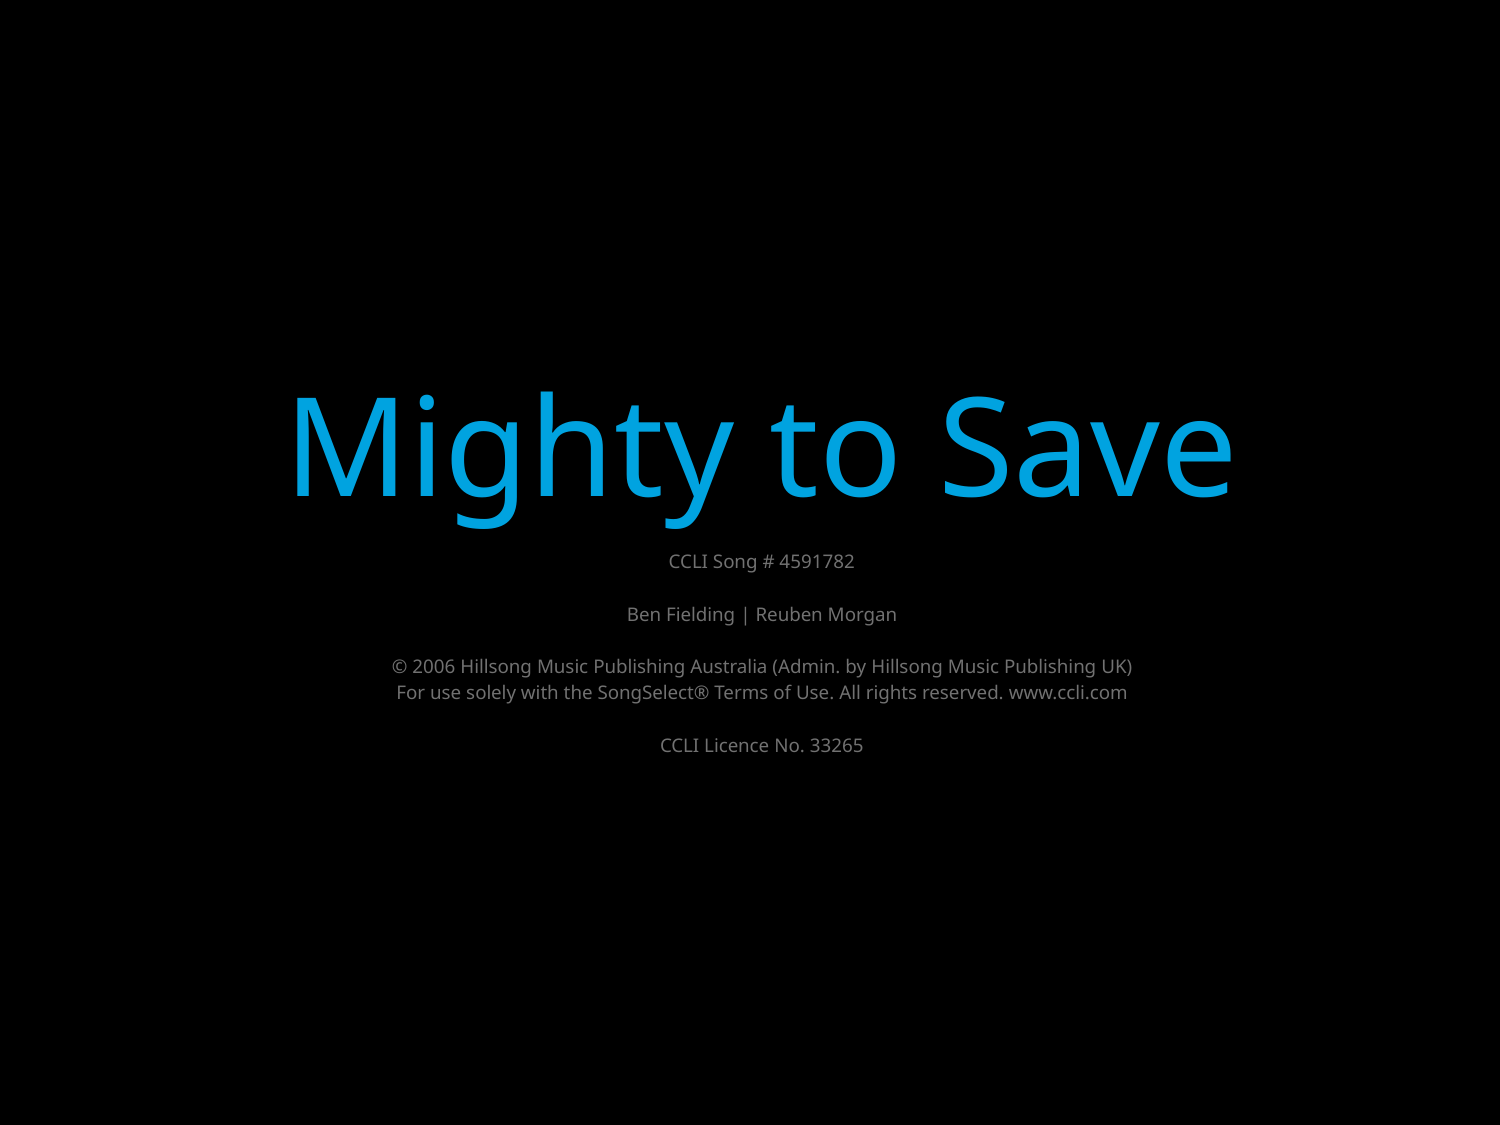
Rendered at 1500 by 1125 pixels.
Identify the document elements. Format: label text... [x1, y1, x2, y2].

subtitle Mighty to Save CCLI Song # 4591782 Ben Fielding | Reuben Morgan © 2006 Hillsong Music Publishing Australia (Admin. by Hillsong Music Publishing UK) For use solely with the SongSelect® Terms of Use. All rights reserved. www.ccli.com CCLI Licence No. 33265 [53, 30, 1471, 1094]
